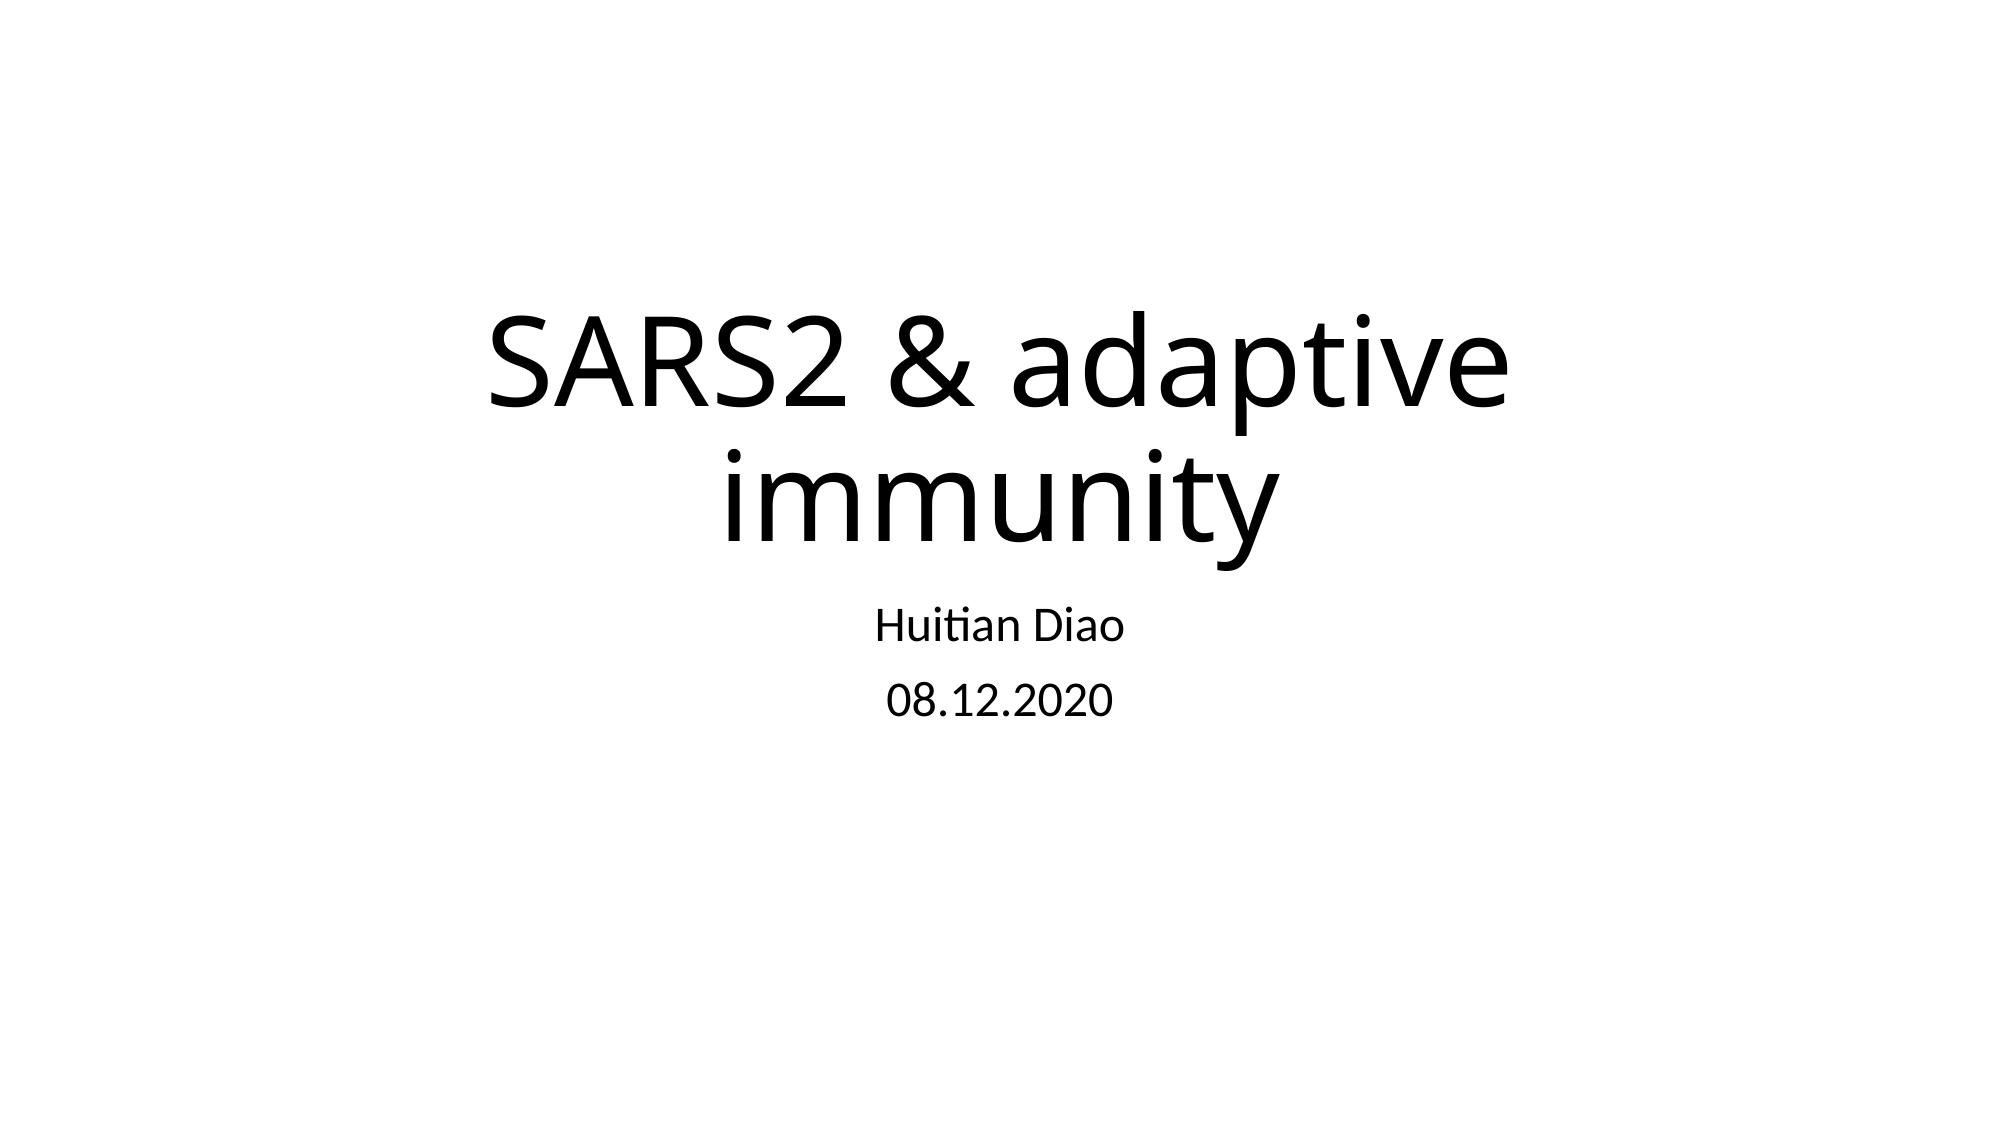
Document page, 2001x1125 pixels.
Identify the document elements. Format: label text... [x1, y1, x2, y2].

title SARS2 & adaptive immunity [249, 184, 1750, 576]
subtitle Huitian Diao 08.12.2020 [249, 590, 1750, 863]
